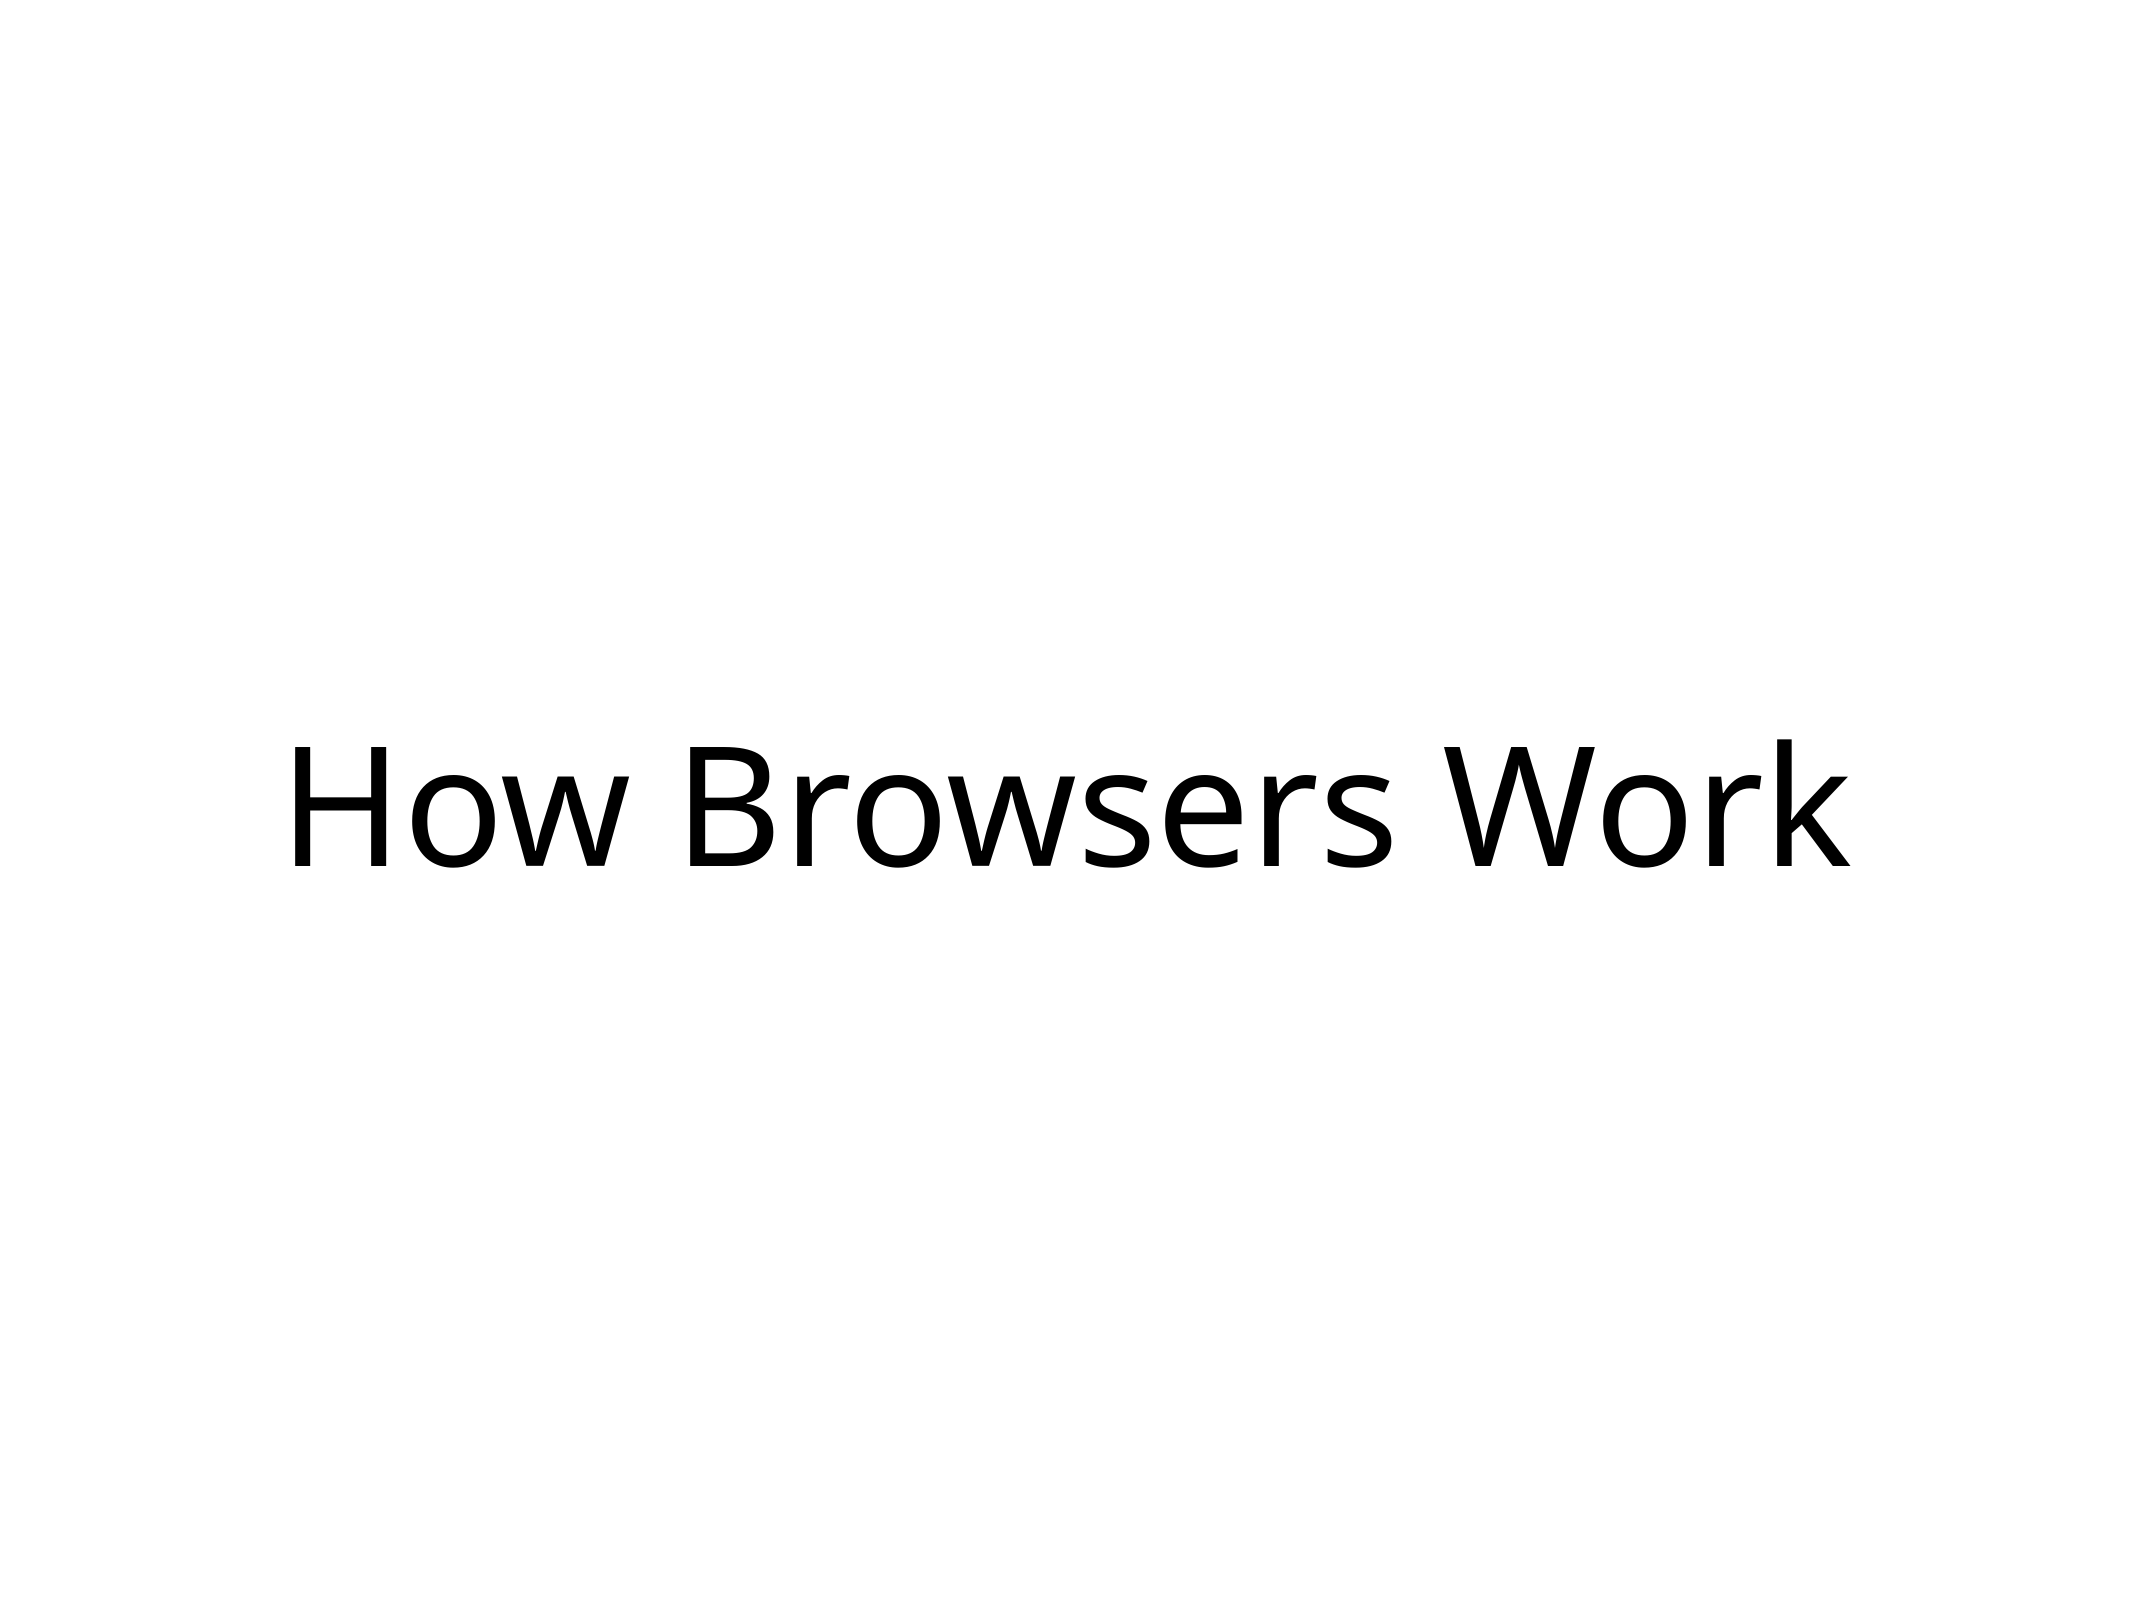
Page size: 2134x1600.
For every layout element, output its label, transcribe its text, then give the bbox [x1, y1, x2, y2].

title How Browsers Work [207, 528, 1926, 1072]
